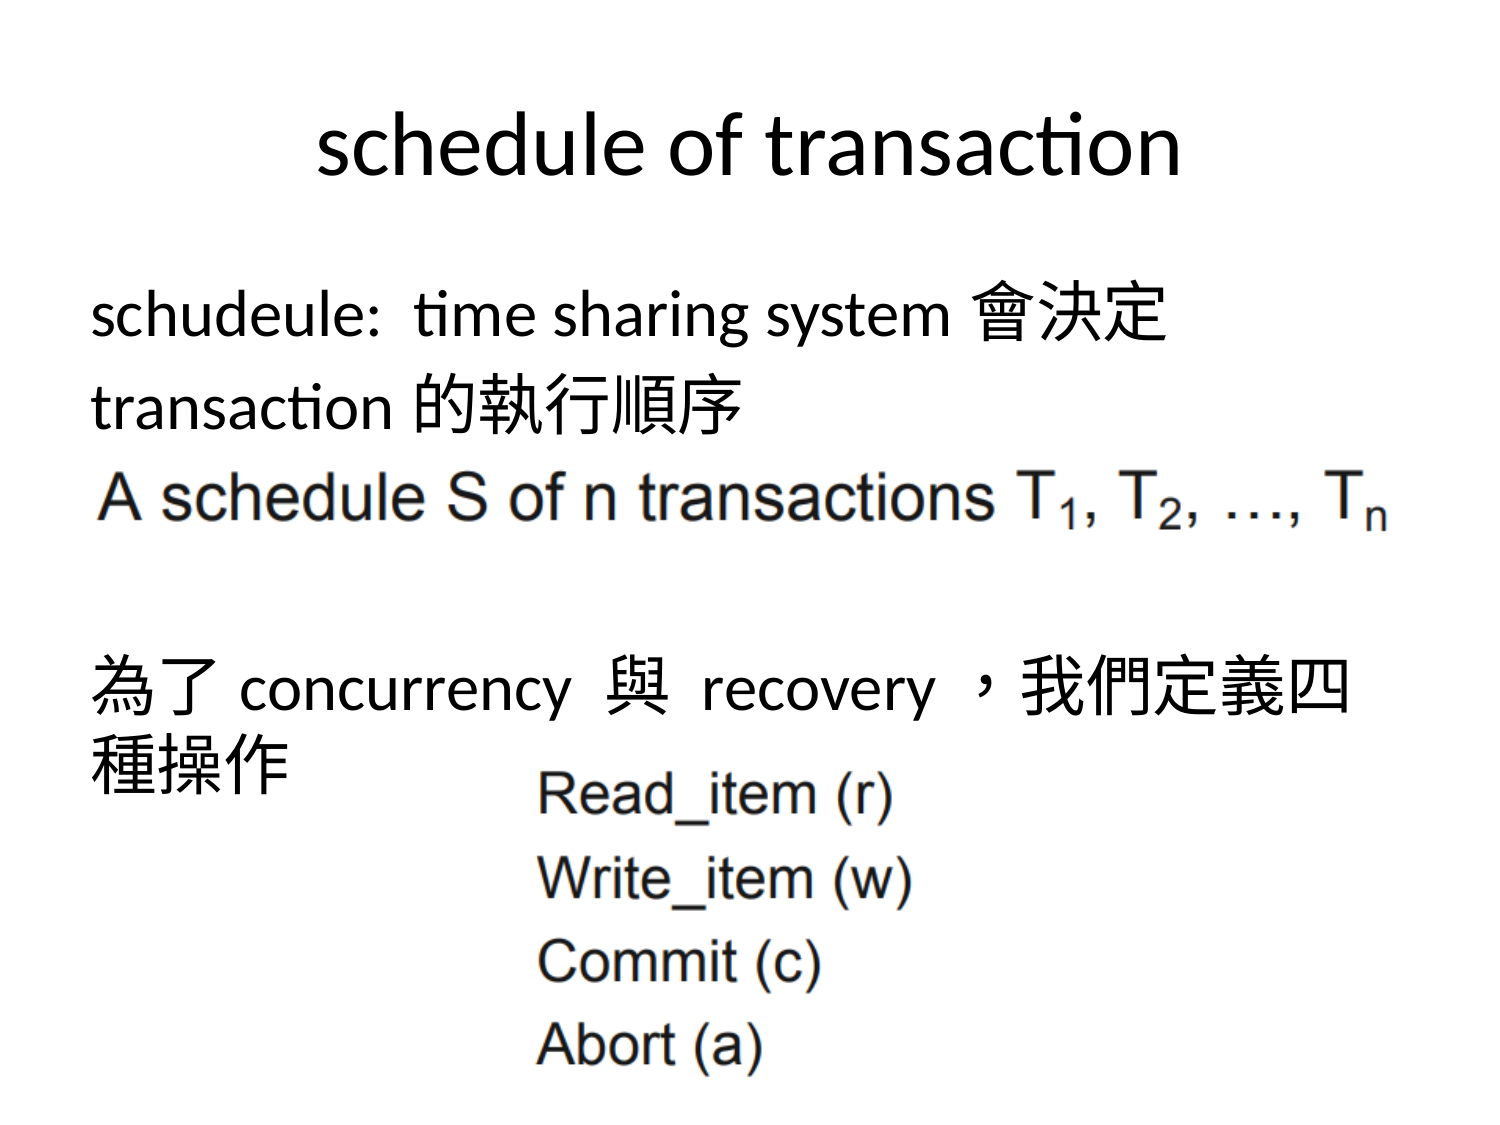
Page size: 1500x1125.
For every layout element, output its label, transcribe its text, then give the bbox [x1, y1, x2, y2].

list schudeule: time sharing system會決定 transaction的執行順序 為了concurrency 與 recovery，我們定義四種操作 [75, 262, 1425, 1005]
picture [94, 455, 1407, 548]
title schedule of transaction [75, 45, 1425, 233]
picture [525, 751, 942, 1085]
